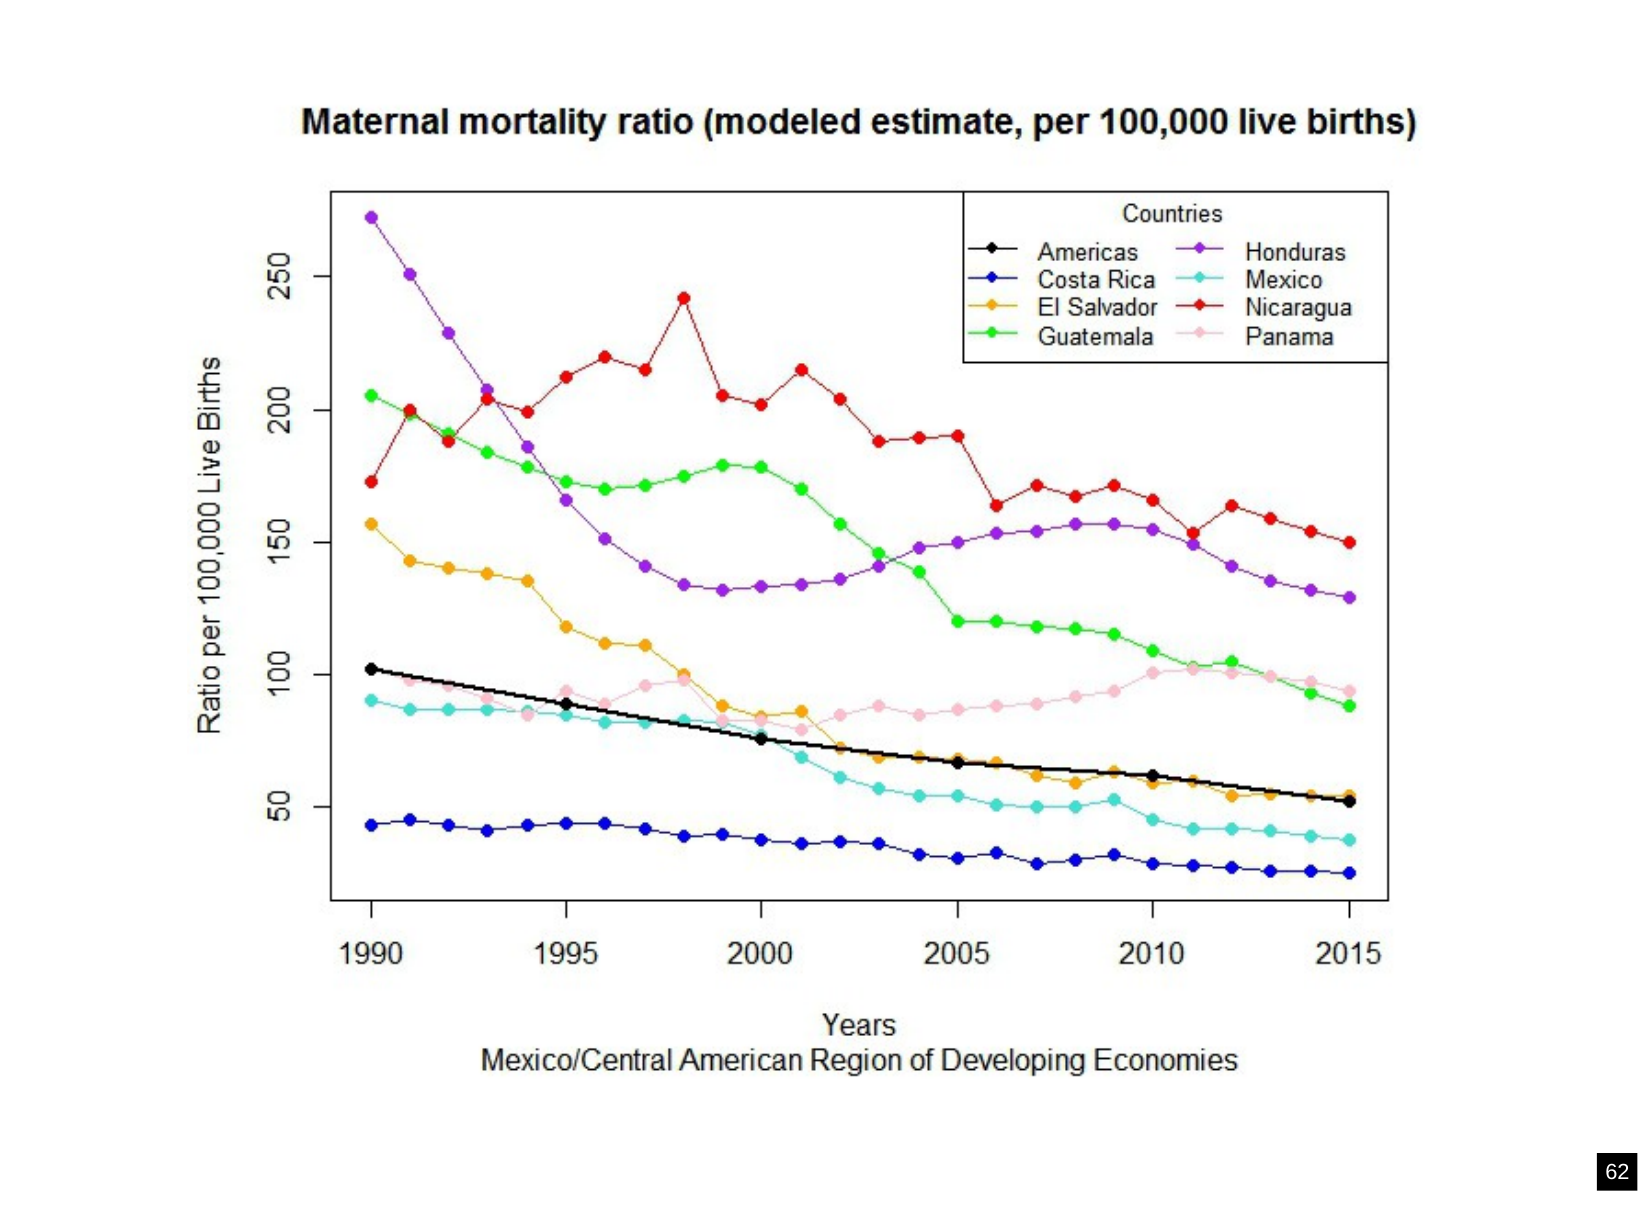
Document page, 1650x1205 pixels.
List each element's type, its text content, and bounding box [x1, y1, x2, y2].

slide_number 62 [1601, 1160, 1634, 1205]
text_box [187, 48, 1463, 1080]
